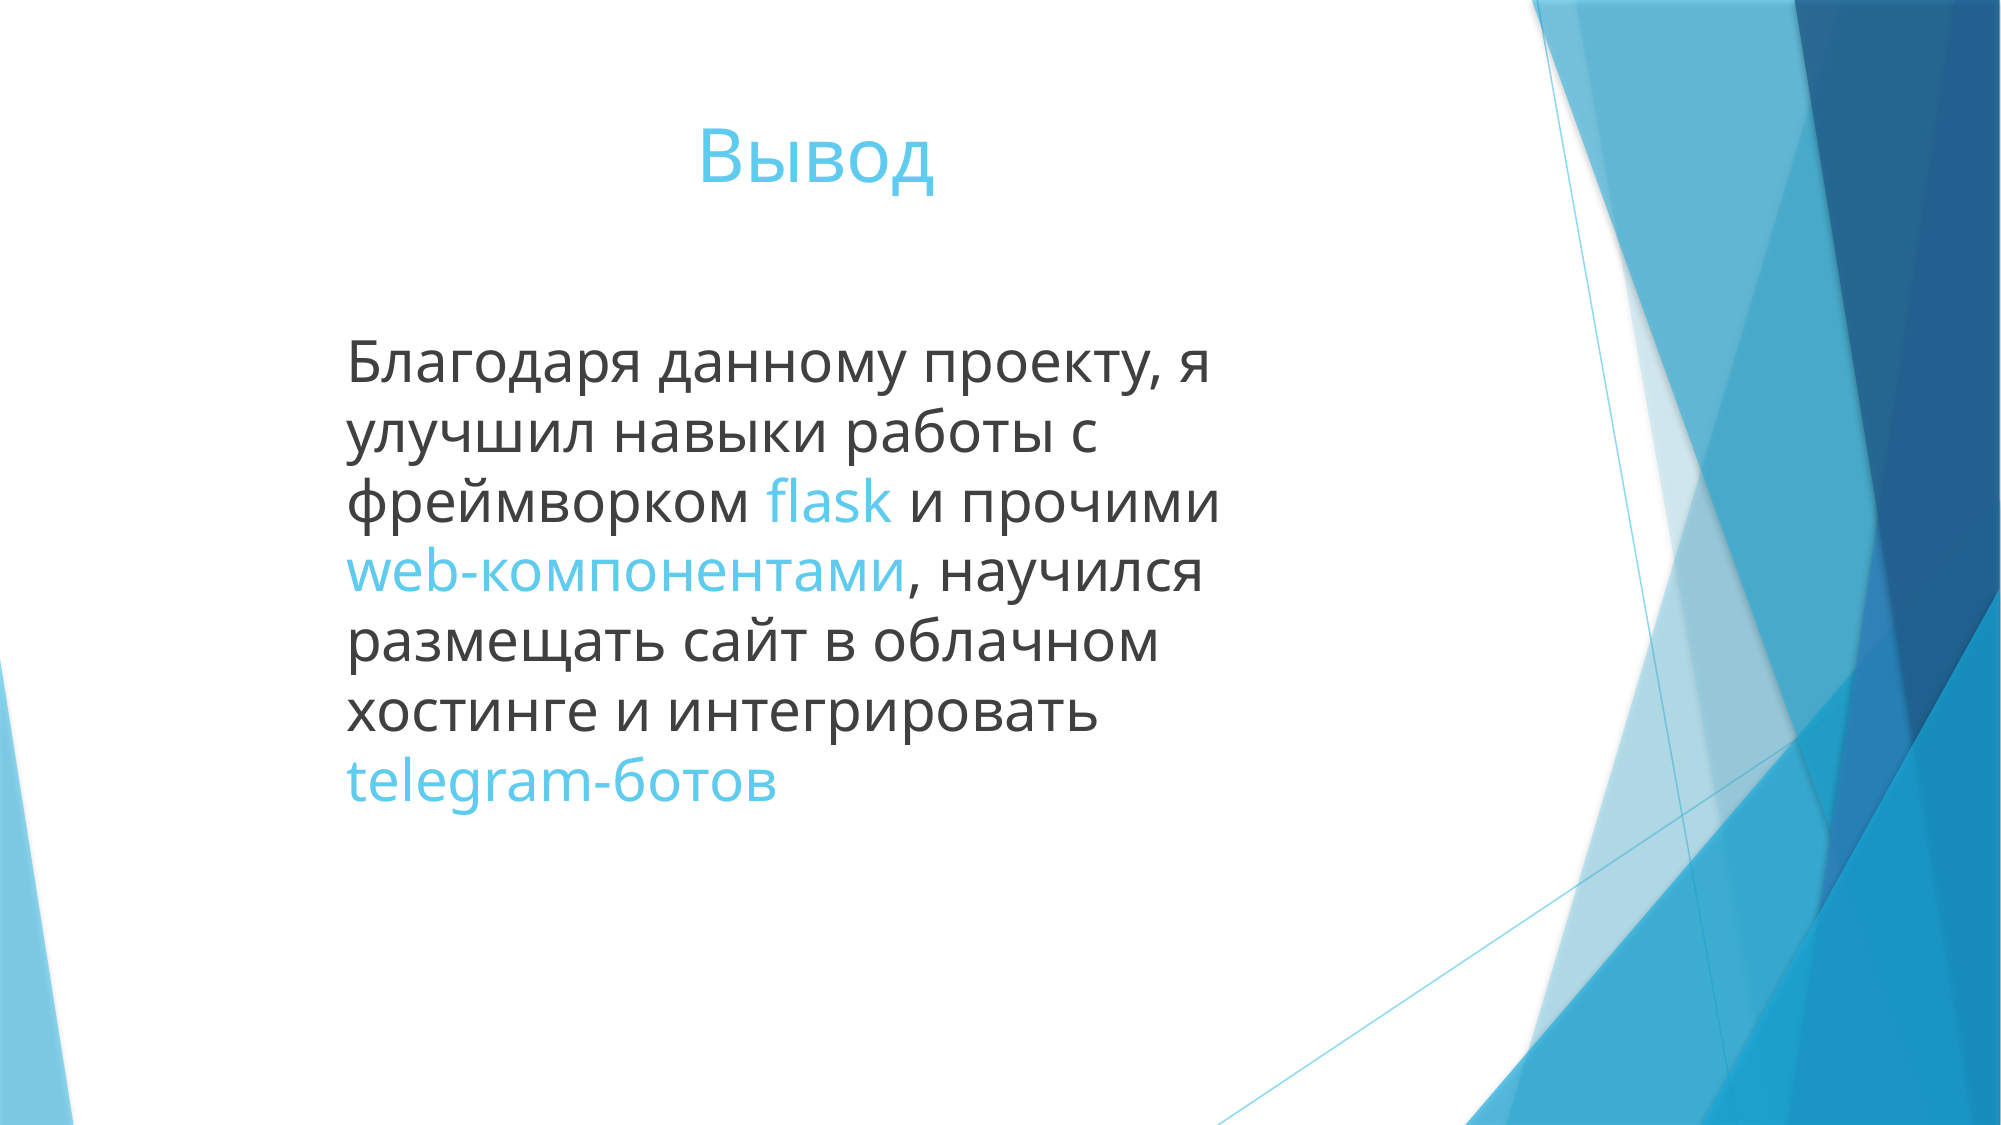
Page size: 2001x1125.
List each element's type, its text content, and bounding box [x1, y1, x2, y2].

title Вывод [111, 99, 1522, 317]
list Благодаря данному проекту, я улучшил навыки работы с фреймворком flask и прочими web-компонентами, научился размещать сайт в облачном хостинге и интегрировать telegram-ботов [331, 316, 1365, 988]
